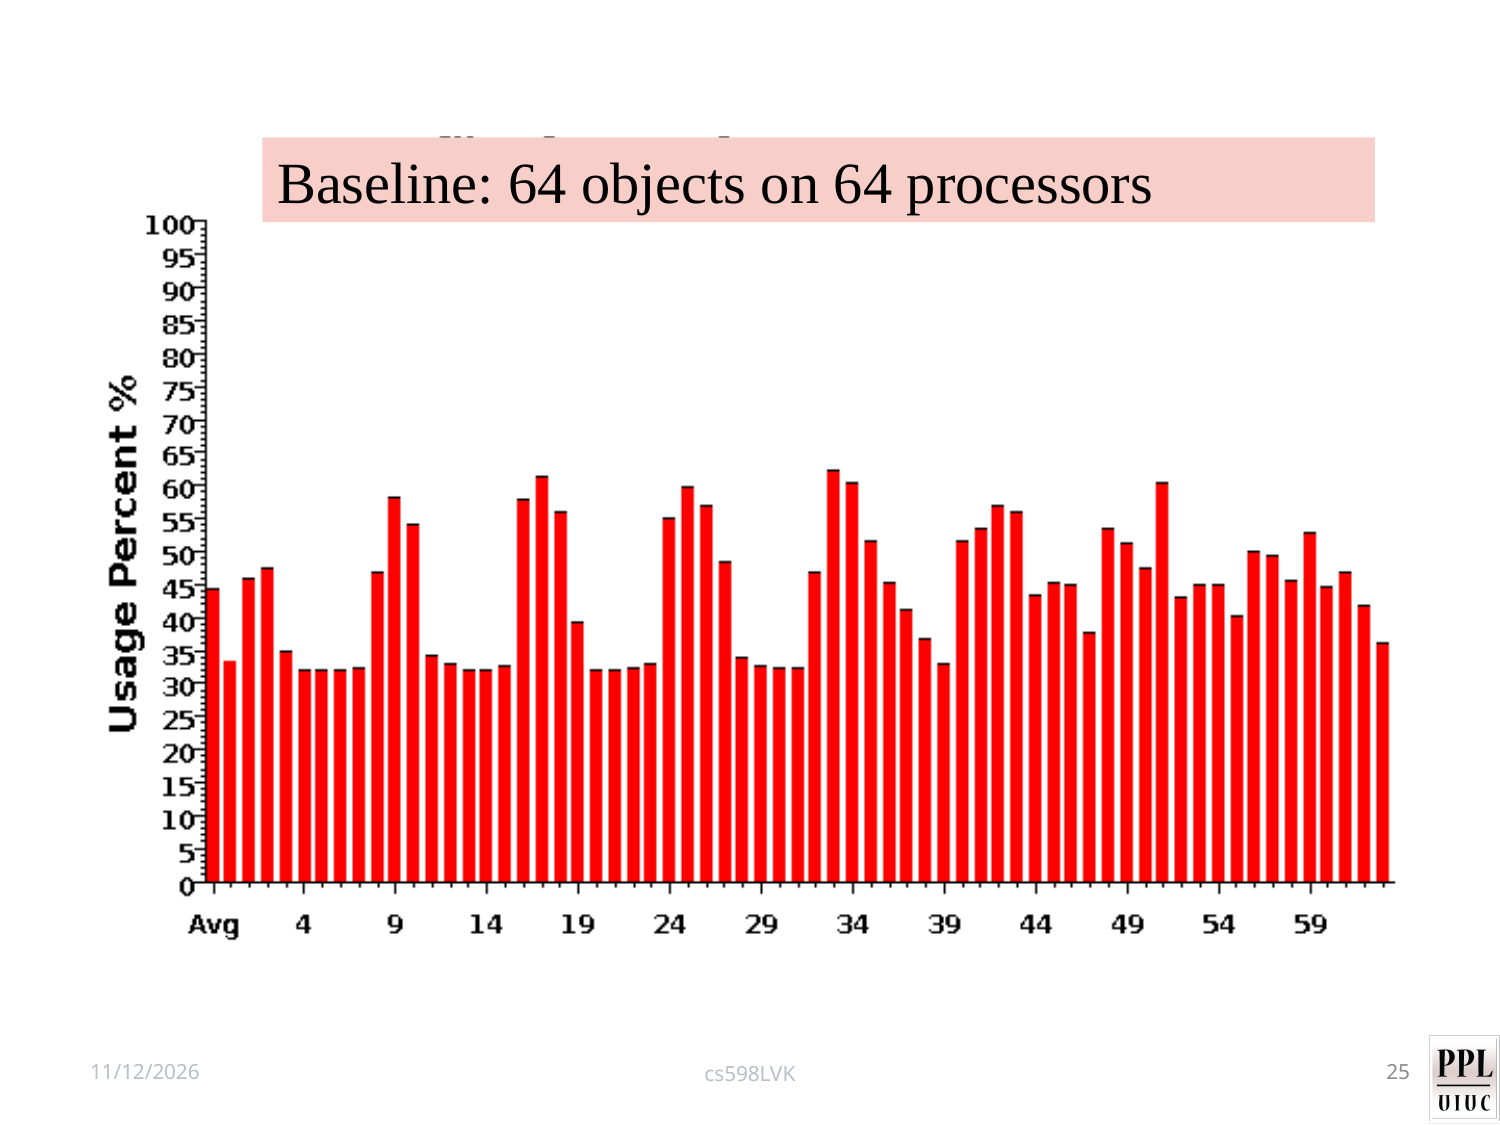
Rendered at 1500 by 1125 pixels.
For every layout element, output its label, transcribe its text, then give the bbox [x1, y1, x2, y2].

slide_number 25 [1074, 1042, 1425, 1103]
picture [93, 109, 1404, 1013]
picture [1425, 1032, 1500, 1125]
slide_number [75, 1042, 425, 1103]
footer cs598LVK [512, 1042, 988, 1103]
